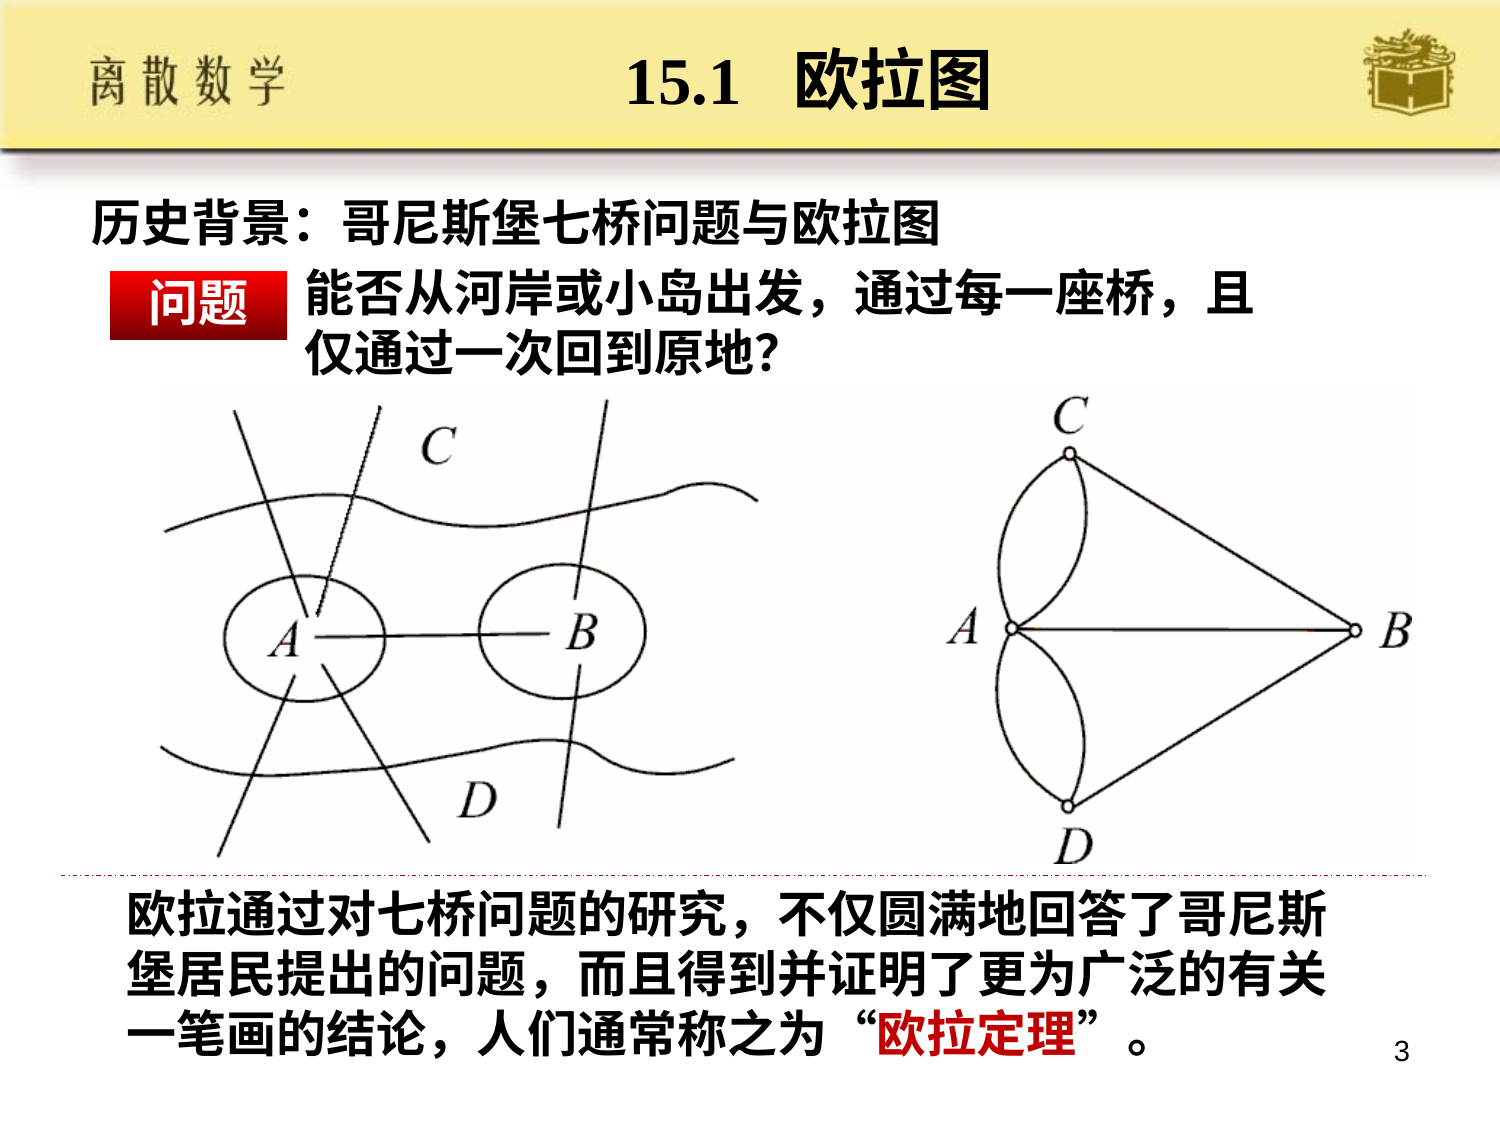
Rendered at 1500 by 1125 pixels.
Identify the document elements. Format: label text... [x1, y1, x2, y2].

slide_number 3 [1074, 1024, 1425, 1103]
text_box 能否从河岸或小岛出发，通过每一座桥，且仅通过一次回到原地？ [289, 253, 1270, 387]
picture [0, 0, 1500, 1125]
text_box 欧拉通过对七桥问题的研究，不仅圆满地回答了哥尼斯堡居民提出的问题，而且得到并证明了更为广泛的有关一笔画的结论，人们通常称之为“欧拉定理”。 [112, 876, 1353, 1071]
text_box 历史背景：哥尼斯堡七桥问题与欧拉图 [77, 184, 957, 260]
text_box 15.1 欧拉图 [277, 30, 1341, 126]
text_box 问题 [110, 271, 288, 340]
